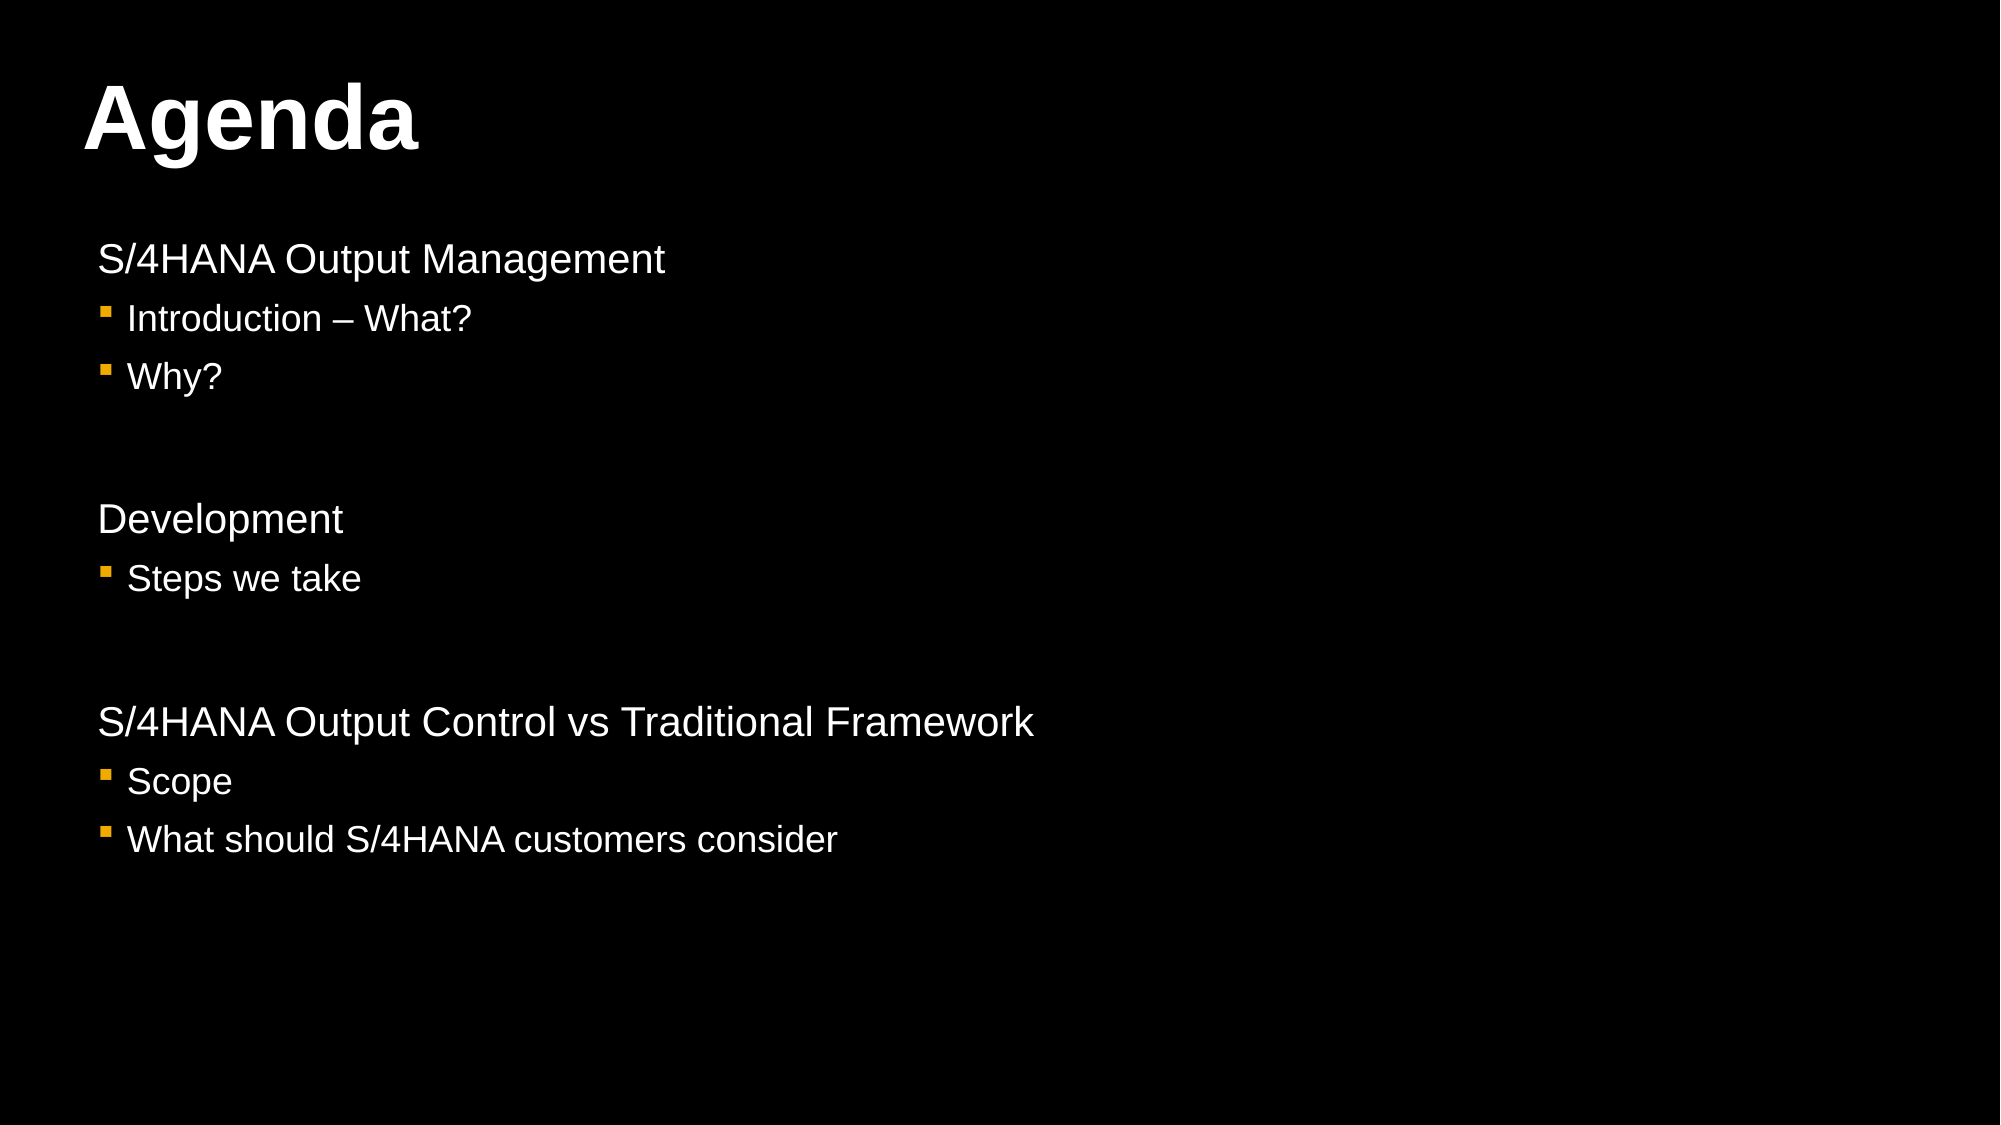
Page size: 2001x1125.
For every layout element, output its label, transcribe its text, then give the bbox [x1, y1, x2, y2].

text_box S/4HANA Output Management Introduction – What? Why? Development Steps we take S/4HANA Output Control vs Traditional Framework Scope What should S/4HANA customers consider [82, 224, 1918, 1084]
text_box Agenda [82, 82, 1918, 144]
